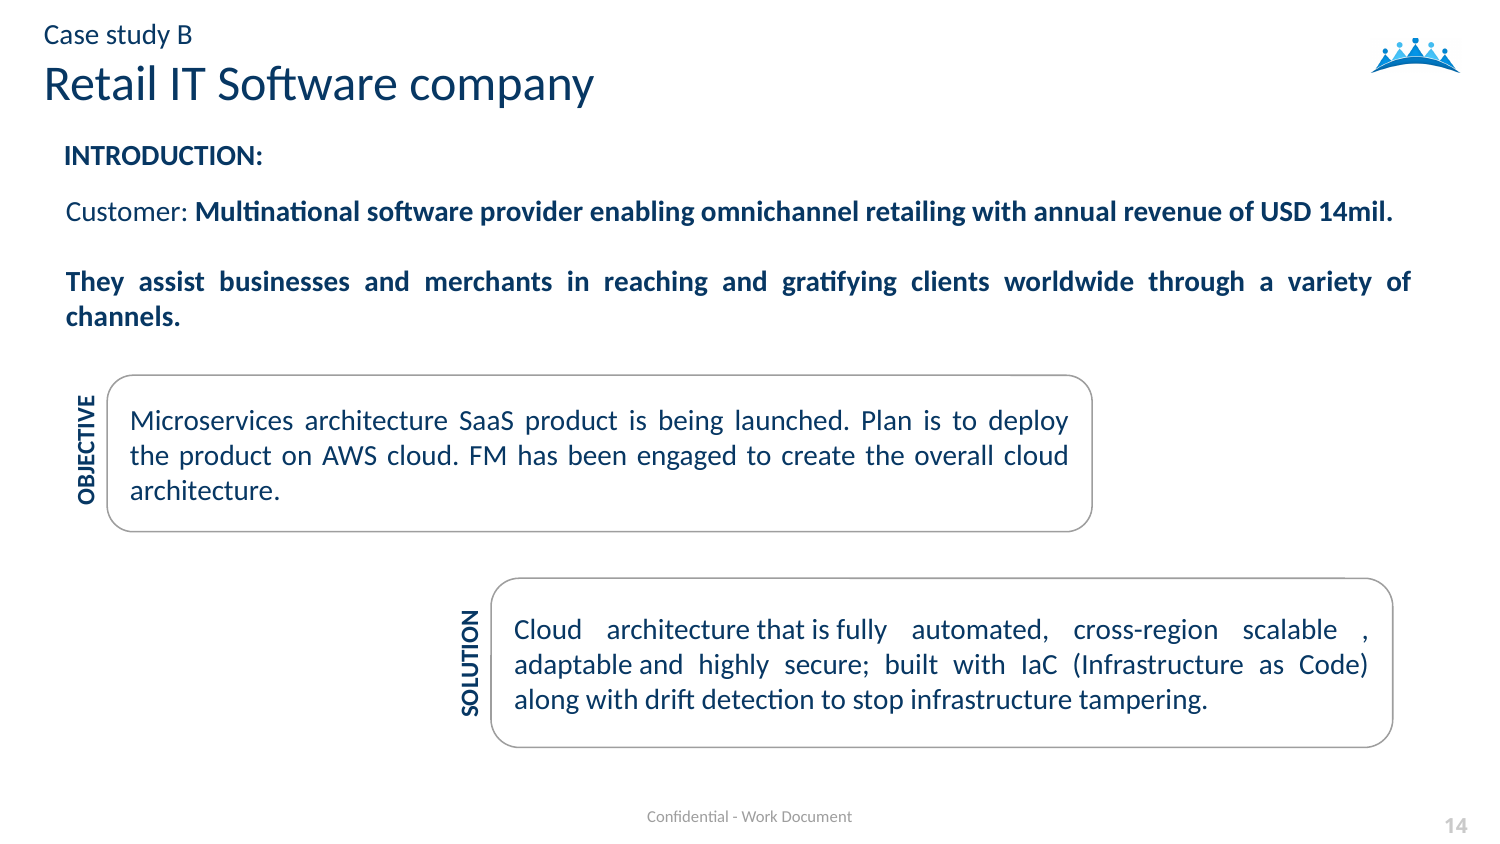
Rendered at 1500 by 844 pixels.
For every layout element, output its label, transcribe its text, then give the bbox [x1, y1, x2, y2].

text_box Confidential - Work Document [602, 795, 897, 836]
text_box Cloud architecture that is fully automated, cross-region scalable , adaptable and highly secure; built with IaC (Infrastructure as Code) along with drift detection to stop infrastructure tampering. [491, 578, 1393, 748]
slide_number 14 [1392, 794, 1483, 844]
text_box Microservices architecture SaaS product is being launched. Plan is to deploy the product on AWS cloud. FM has been engaged to create the overall cloud architecture. [107, 375, 1093, 532]
text_box Customer: Multinational software provider enabling omnichannel retailing with annual revenue of USD 14mil. They assist businesses and merchants in reaching and gratifying clients worldwide through a variety of channels. [40, 171, 1439, 387]
text_box OBJECTIVE [61, 378, 107, 521]
text_box SOLUTION [445, 593, 491, 733]
title Case study B Retail IT Software company [28, 0, 1427, 95]
text_box INTRODUCTION: [48, 129, 281, 179]
picture [1427, 38, 1462, 73]
